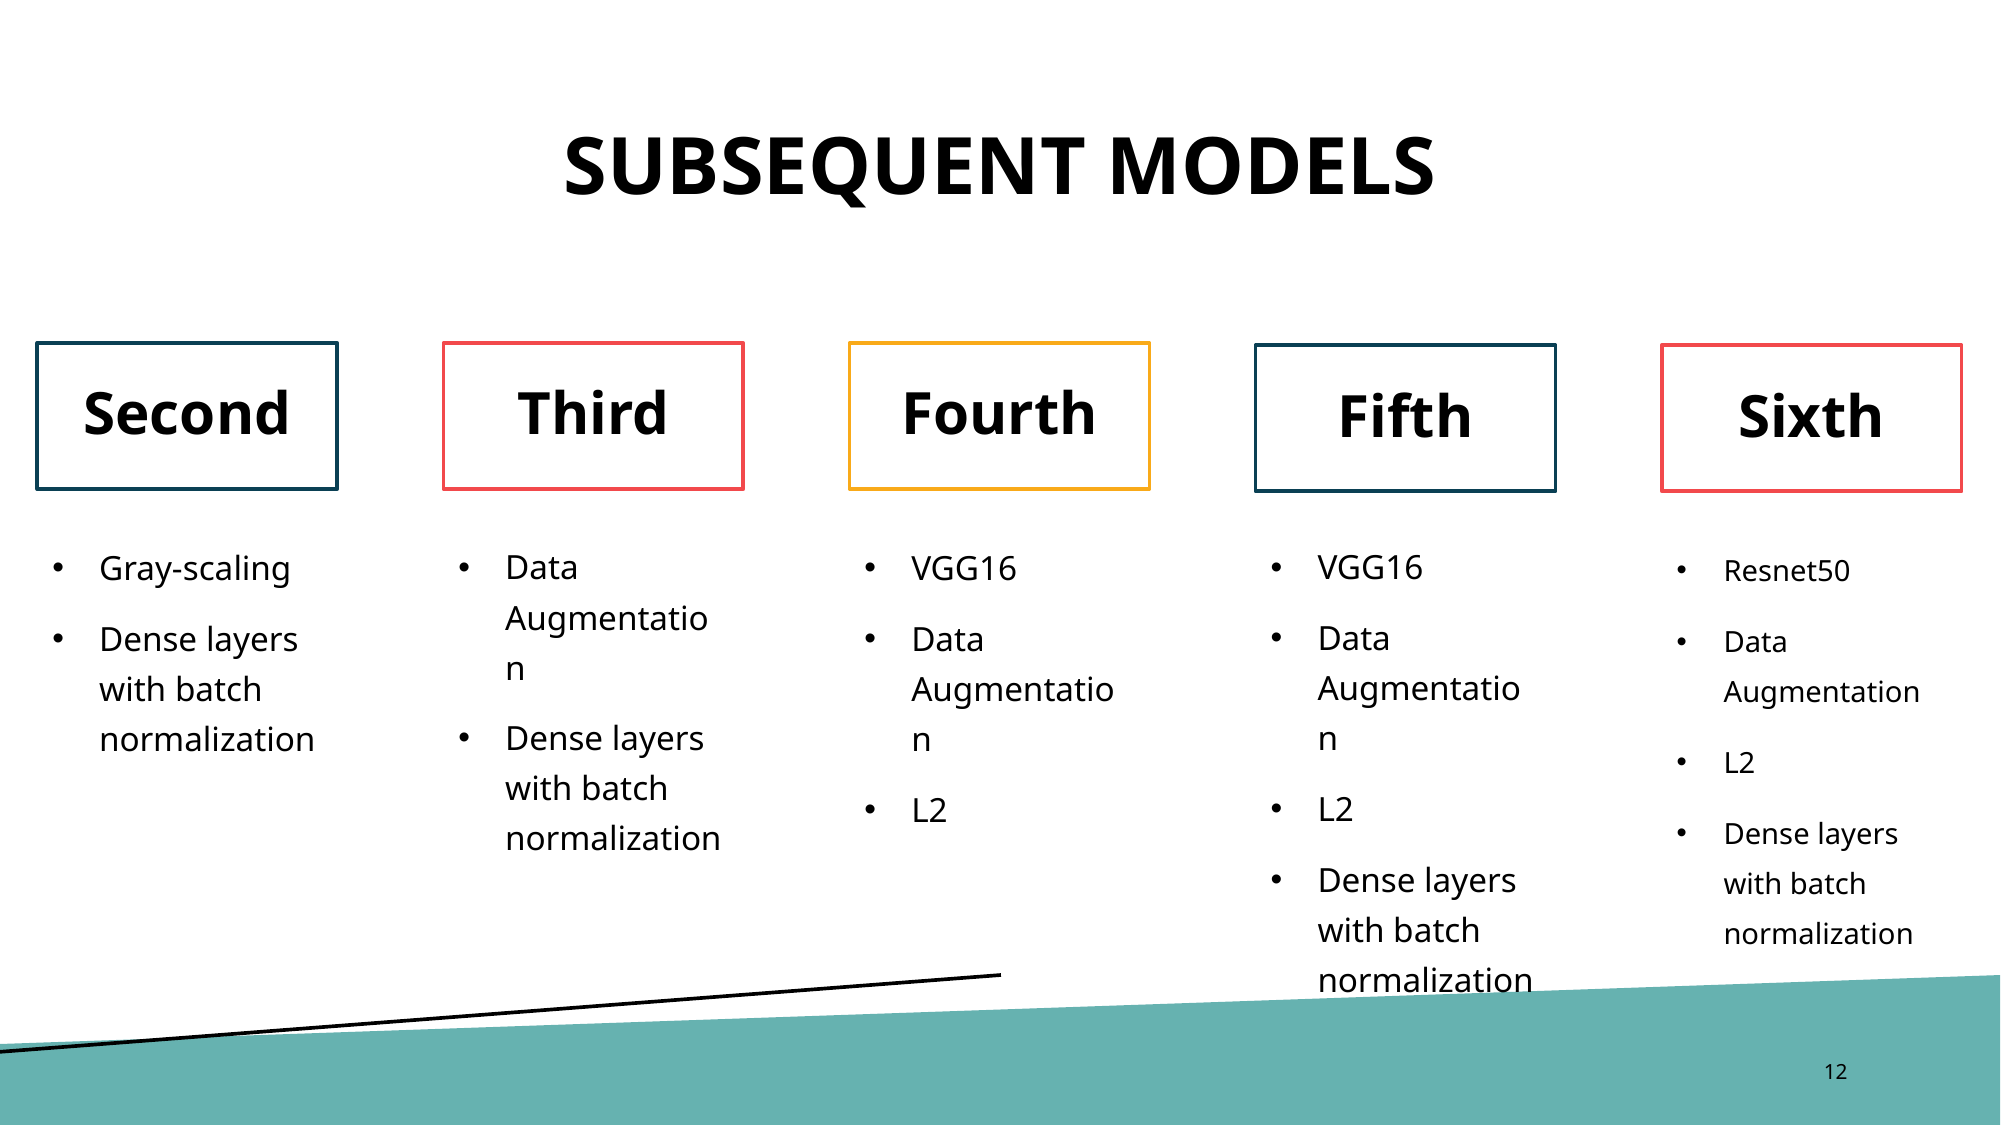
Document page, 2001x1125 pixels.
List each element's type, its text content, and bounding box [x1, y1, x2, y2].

list Resnet50 Data Augmentation L2 Dense layers with batch normalization [1661, 529, 1962, 936]
text_box VGG16 Data Augmentation L2 [849, 529, 1150, 936]
slide_number 12 [1412, 1042, 1863, 1103]
text_box Sixth [1661, 345, 1962, 492]
text_box Fifth [1255, 345, 1556, 492]
text_box Gray-scaling Dense layers with batch normalization [37, 530, 338, 937]
text_box Data Augmentation Dense layers with batch normalization [443, 529, 744, 936]
list Third [442, 341, 745, 491]
text_box VGG16 Data Augmentation L2 Dense layers with batch normalization [1255, 529, 1556, 936]
title Subsequent models [137, 59, 1863, 278]
list Second [35, 341, 339, 491]
list Fourth [848, 341, 1151, 491]
